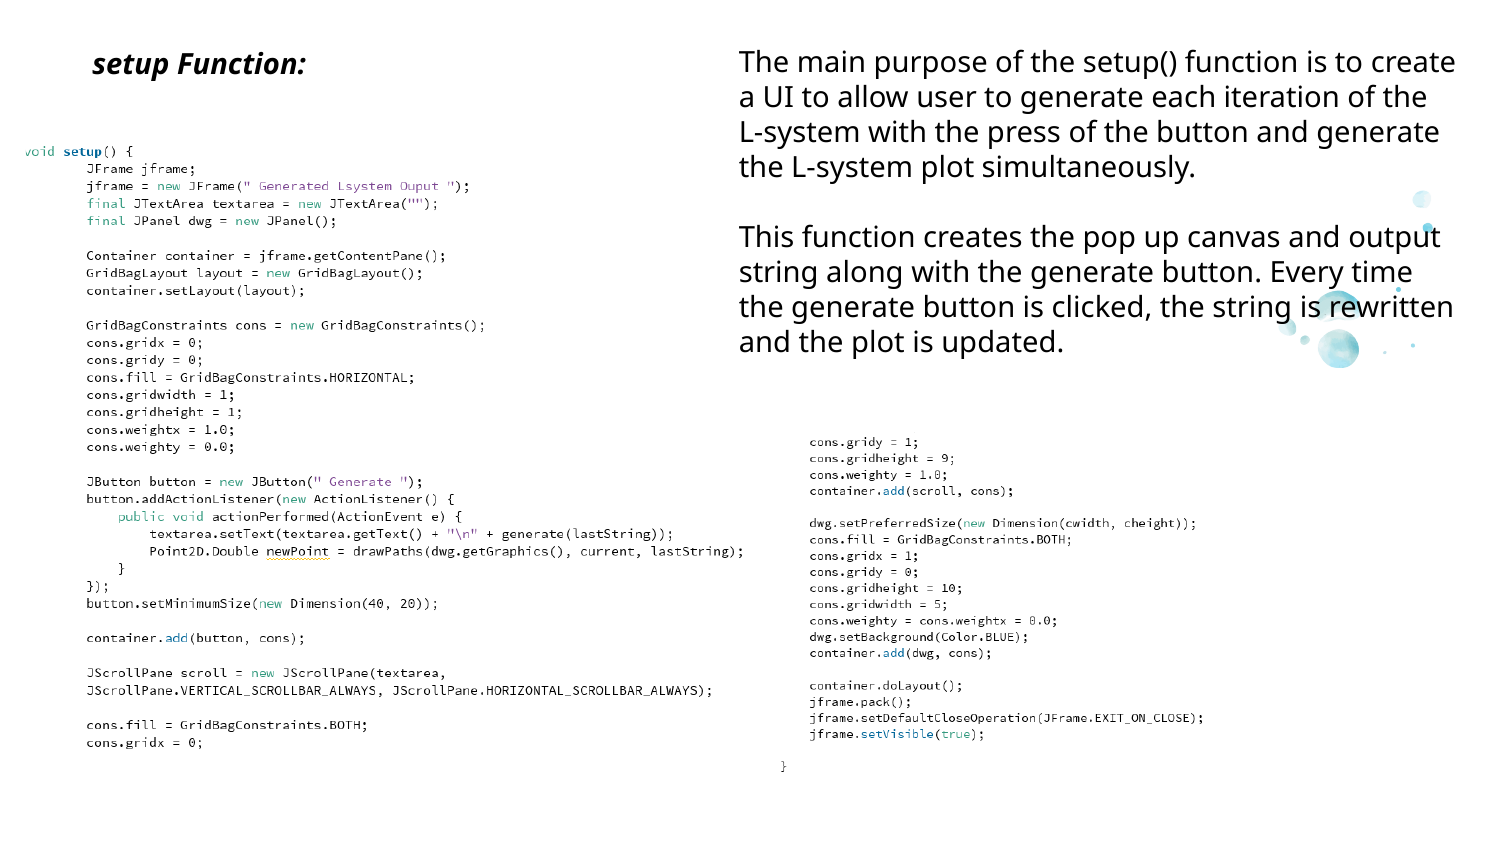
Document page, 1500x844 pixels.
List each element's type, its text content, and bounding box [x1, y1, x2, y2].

picture [25, 143, 751, 754]
picture [771, 432, 1211, 778]
text_box setup Function: [77, 37, 364, 88]
text_box The main purpose of the setup() function is to create a UI to allow user to generate each iteration of the L-system with the press of the button and generate the L-system plot simultaneously. This function creates the pop up canvas and output string along with the generate button. Every time the generate button is clicked, the string is rewritten and the plot is updated. [723, 36, 1474, 366]
picture [1278, 189, 1433, 368]
